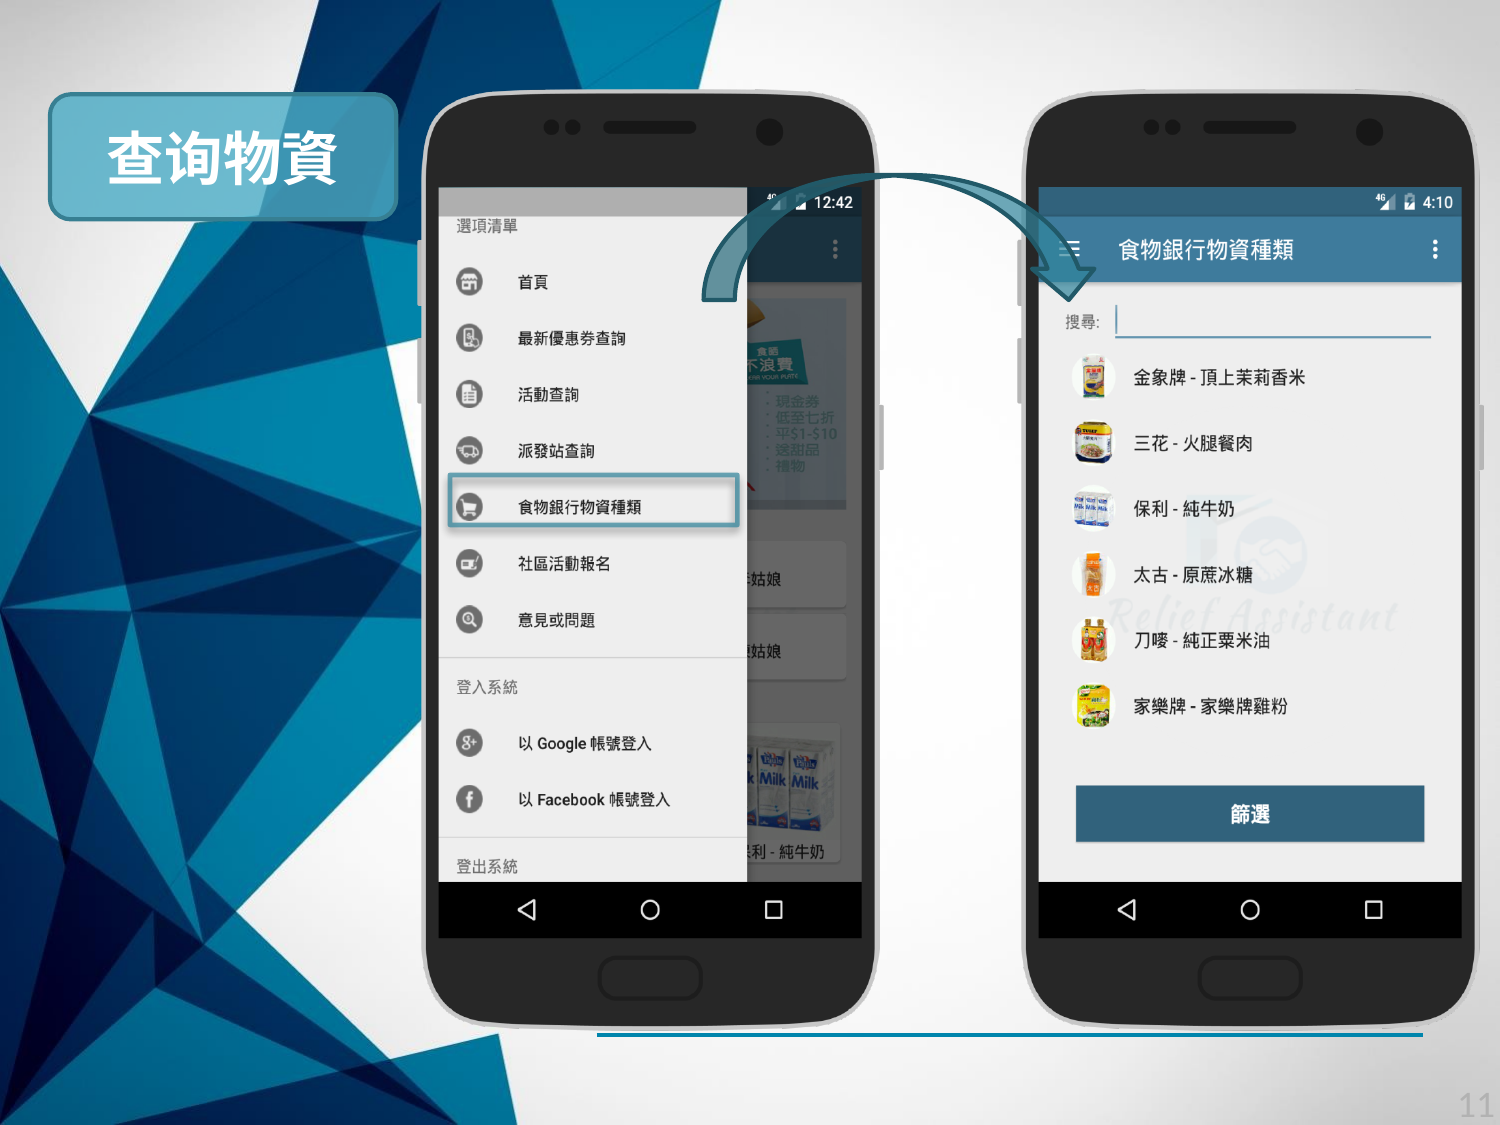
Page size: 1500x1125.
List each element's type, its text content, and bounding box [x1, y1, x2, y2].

picture [0, 0, 1500, 1125]
text_box 查询物資 [47, 92, 332, 222]
